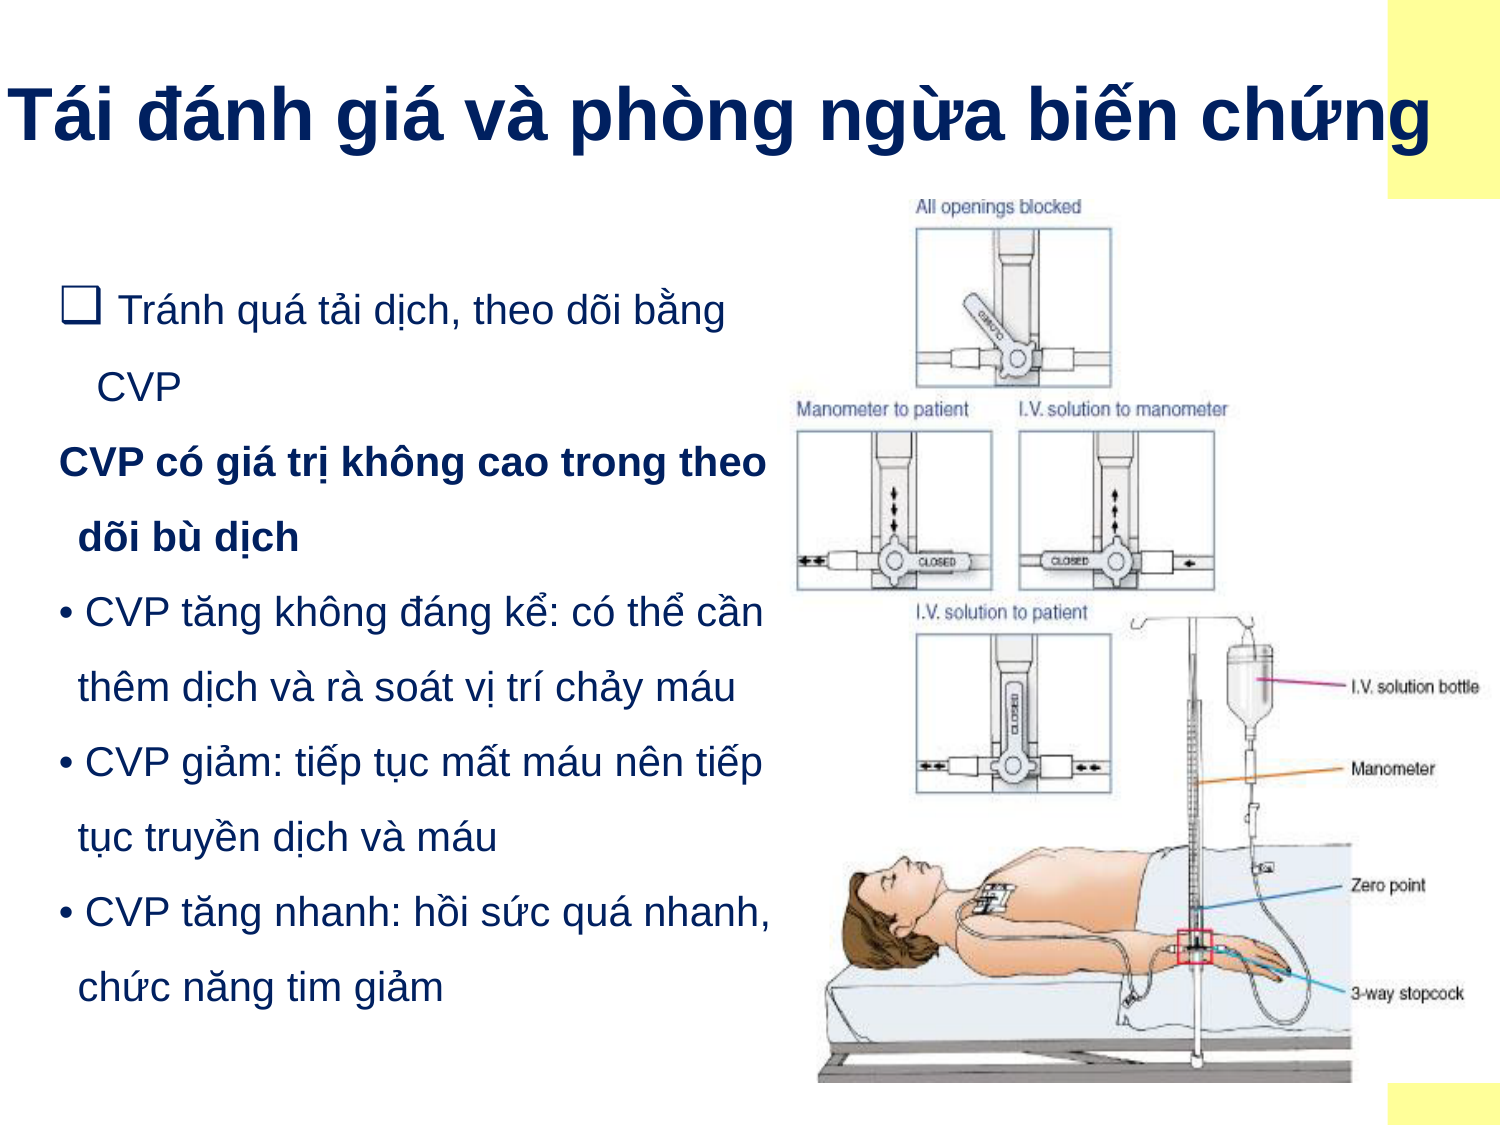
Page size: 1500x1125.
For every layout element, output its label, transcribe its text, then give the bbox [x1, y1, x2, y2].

title Tái đánh giá và phòng ngừa biến chứng [0, 16, 1500, 205]
list Tránh quá tải dịch, theo dõi bằng CVP CVP có giá trị không cao trong theo dõi bù dịch • CVP tăng không đáng kể: có thể cần thêm dịch và rà soát vị trí chảy máu • CVP giảm: tiếp tục mất máu nên tiếp tục truyền dịch và máu • CVP tăng nhanh: hồi sức quá nhanh, chức năng tim giảm [32, 237, 771, 1045]
picture [776, 198, 1500, 1083]
